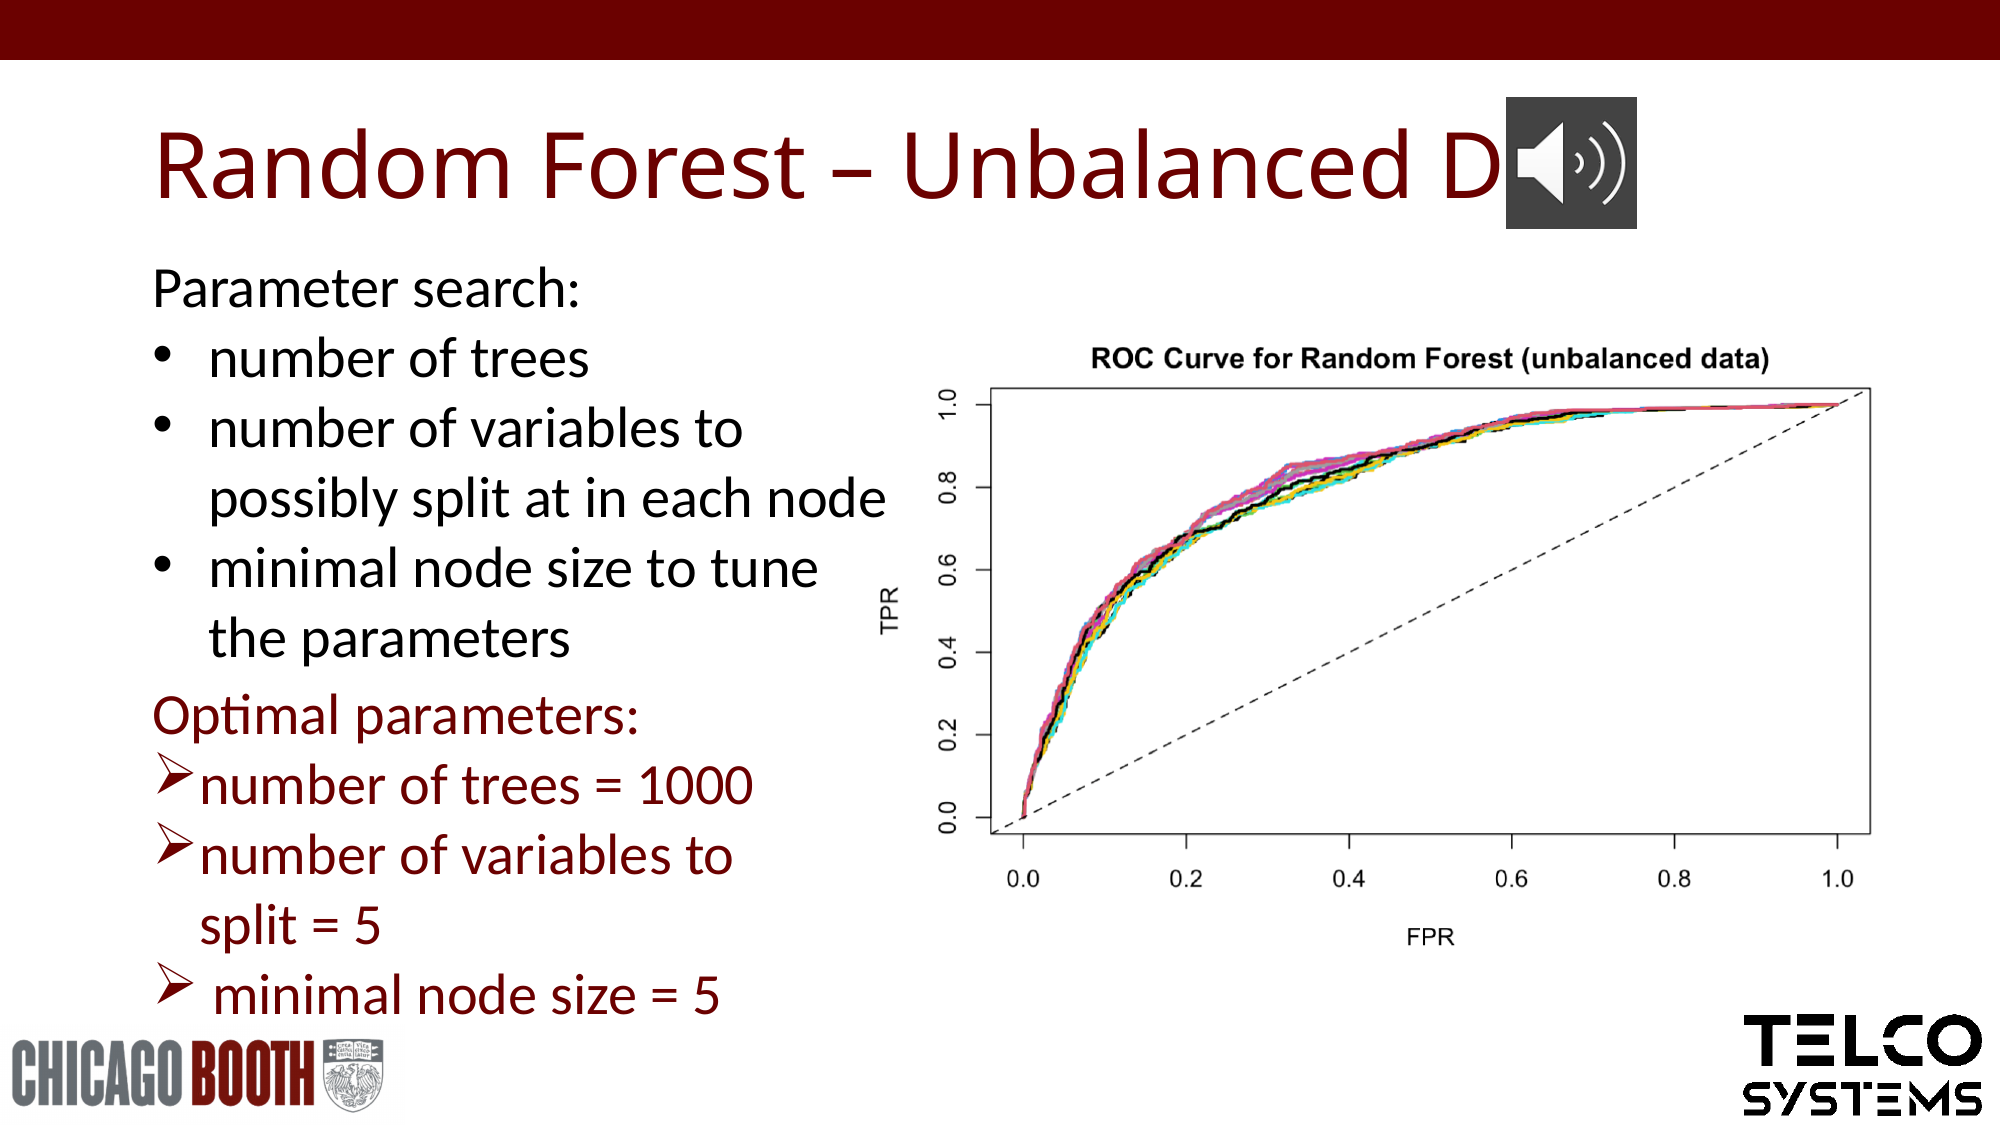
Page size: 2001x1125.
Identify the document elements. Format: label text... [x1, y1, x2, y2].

text_box Parameter search: number of trees number of variables to possibly split at in each node minimal node size to tune the parameters [137, 241, 911, 668]
picture [1743, 1014, 1982, 1116]
text_box Optimal parameters: number of trees = 1000 number of variables to split = 5 minimal node size = 5 [137, 668, 861, 1034]
picture [850, 329, 1927, 962]
text_box [0, 0, 2000, 61]
picture [1504, 96, 1639, 230]
picture [0, 1024, 405, 1125]
title Random Forest – Unbalanced Data [137, 61, 1863, 278]
